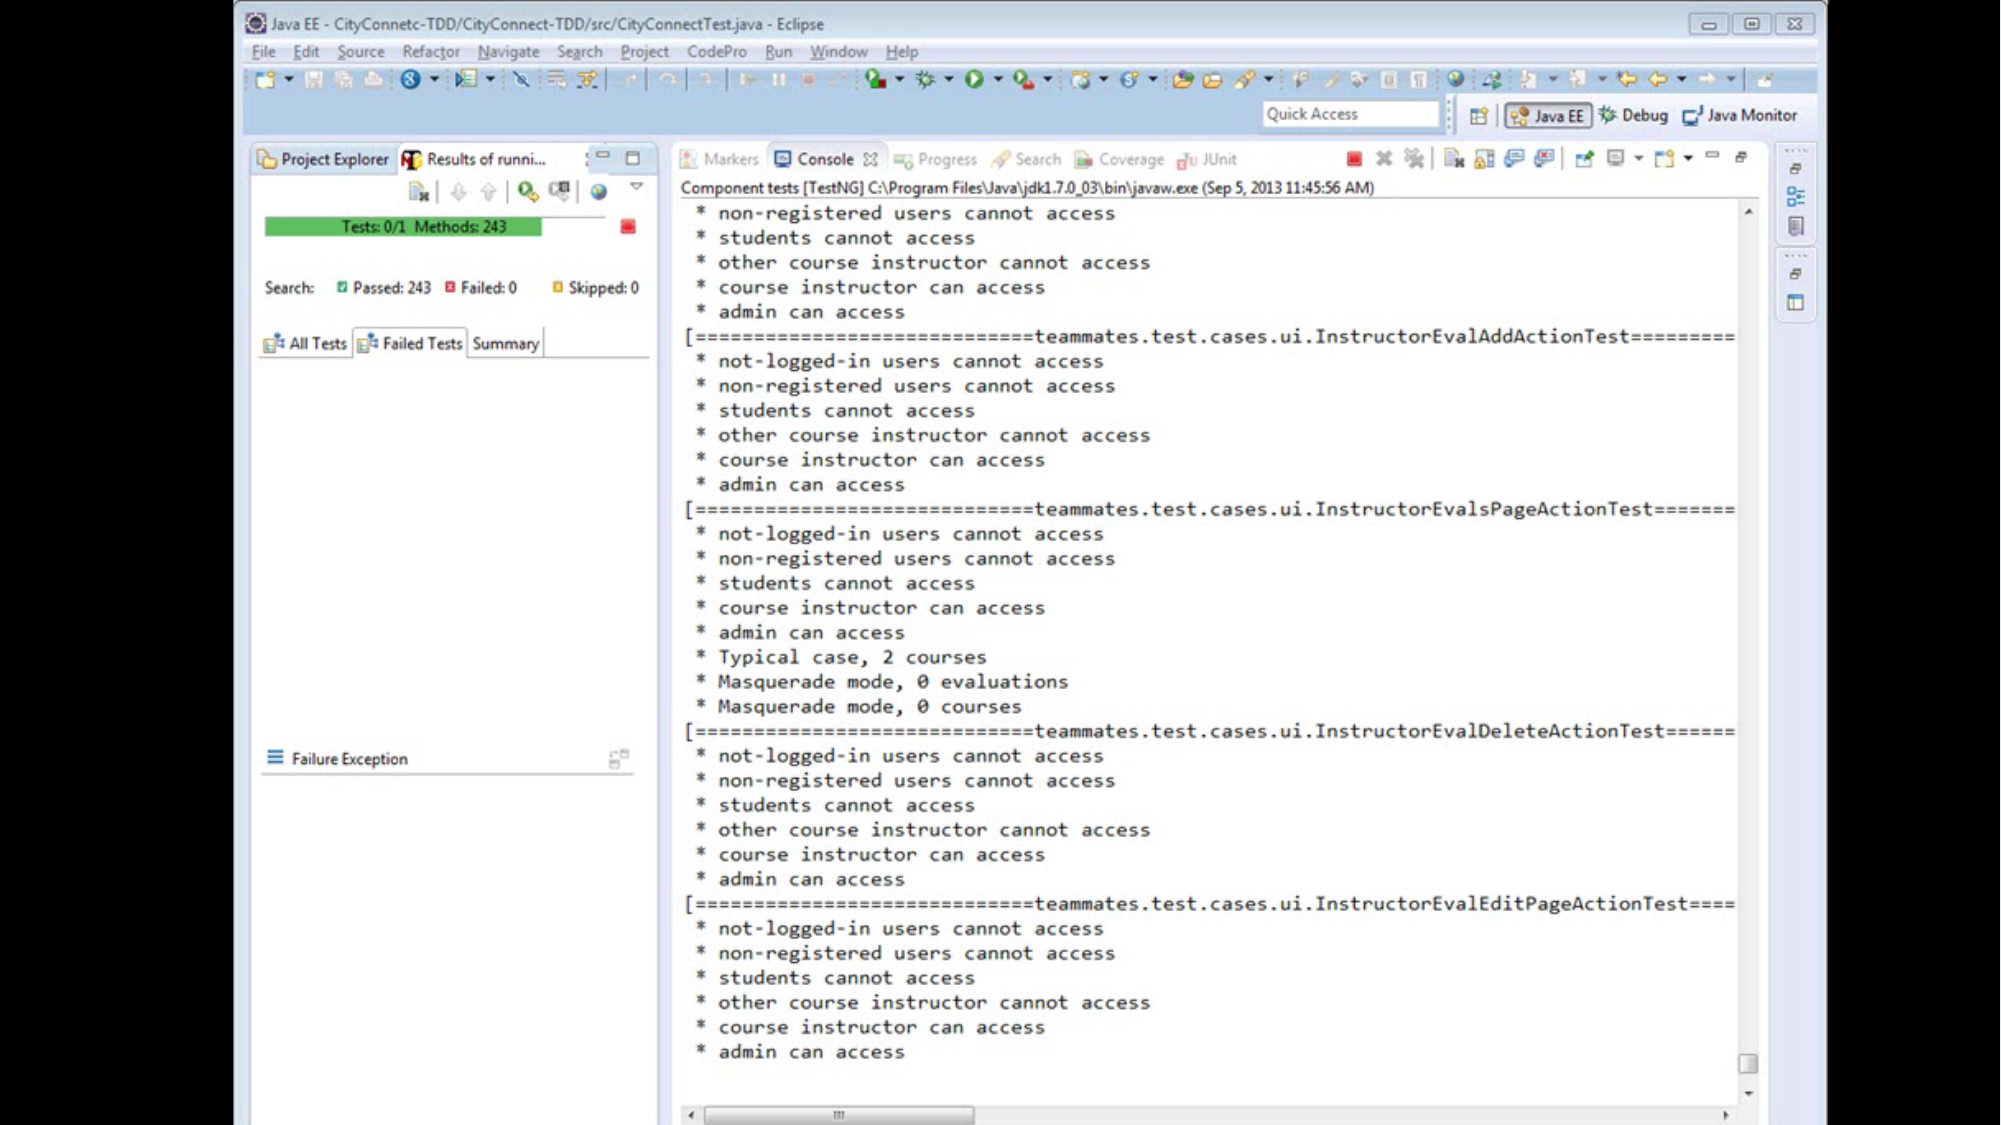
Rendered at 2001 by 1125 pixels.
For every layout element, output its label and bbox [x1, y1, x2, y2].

text_box [0, 0, 2000, 1125]
